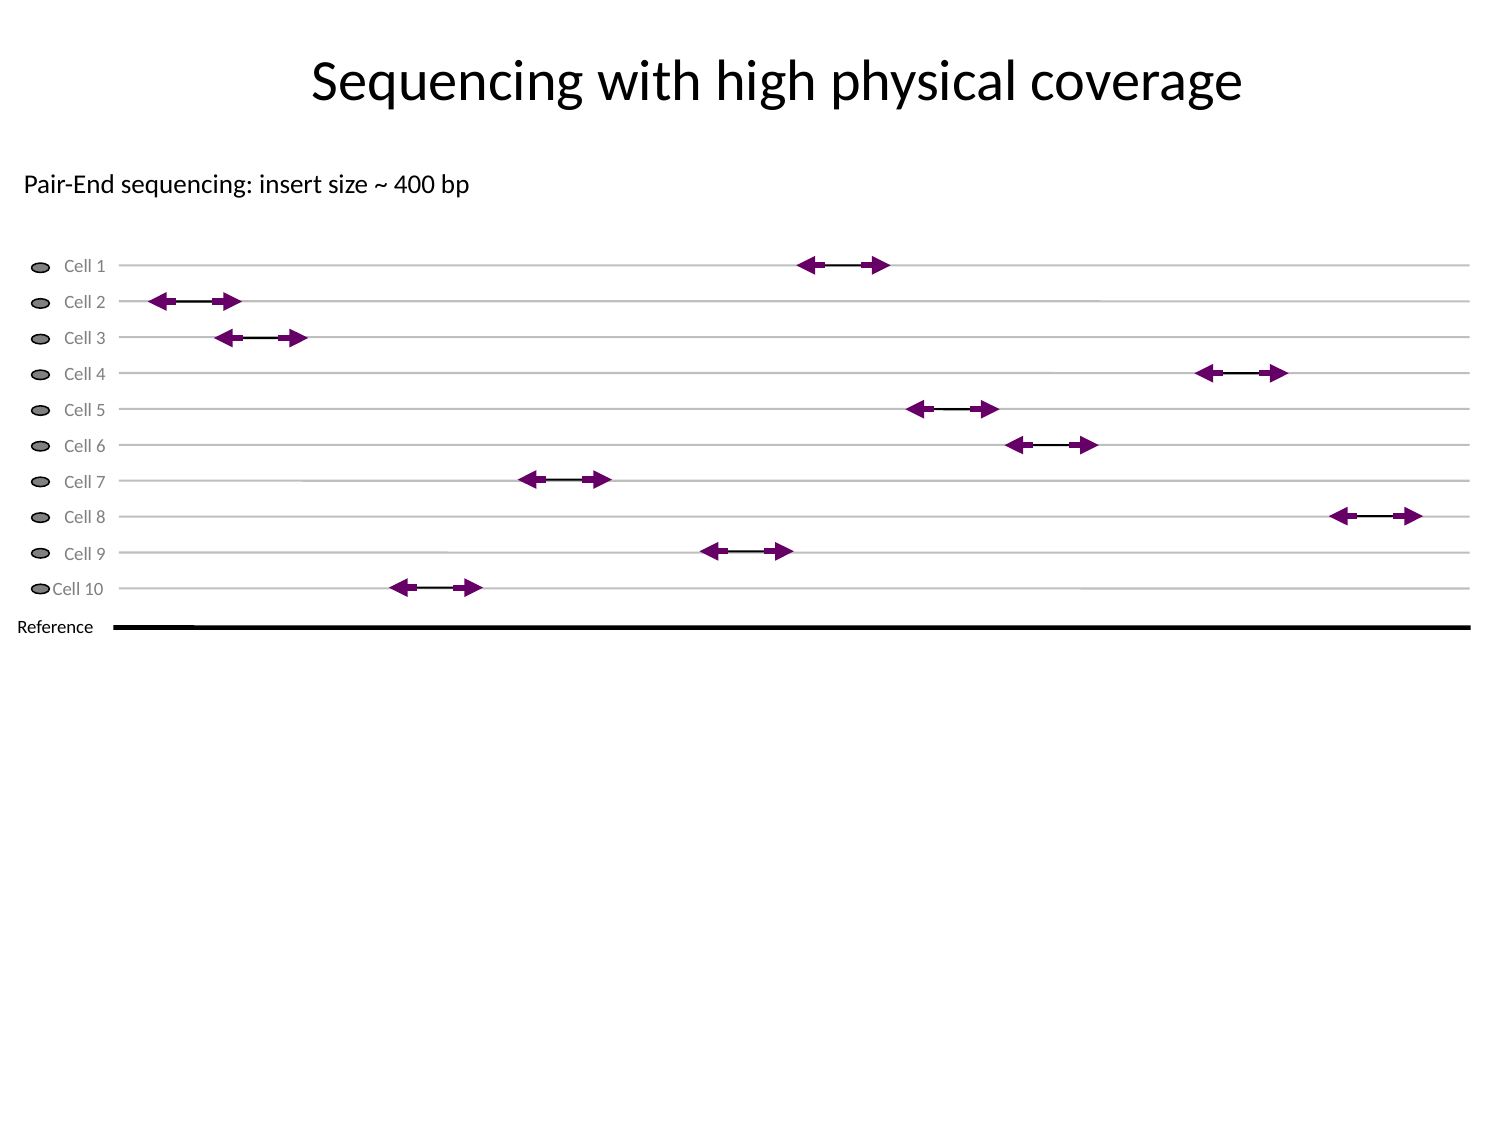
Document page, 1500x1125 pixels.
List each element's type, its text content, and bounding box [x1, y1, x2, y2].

text_box [213, 331, 243, 345]
text_box Cell 8 [49, 497, 143, 533]
text_box [969, 402, 1000, 416]
text_box [29, 582, 52, 596]
text_box [763, 545, 794, 558]
text_box Pair-End sequencing: insert size ~ 400 bp [9, 159, 601, 207]
text_box [453, 581, 484, 594]
text_box Cell 2 [49, 282, 143, 318]
text_box Cell 5 [49, 390, 143, 426]
text_box [147, 295, 177, 308]
text_box Cell 9 [49, 533, 143, 569]
text_box [388, 581, 418, 594]
text_box [29, 368, 52, 382]
text_box Reference [2, 607, 113, 667]
text_box [29, 510, 52, 525]
text_box [29, 475, 52, 489]
text_box Cell 6 [49, 426, 143, 461]
text_box [699, 545, 729, 558]
text_box [860, 259, 891, 272]
text_box [905, 403, 934, 416]
text_box Cell 7 [49, 461, 143, 497]
text_box [517, 473, 547, 486]
text_box [29, 546, 52, 561]
text_box [29, 403, 52, 418]
text_box [29, 439, 52, 454]
text_box [1004, 438, 1034, 452]
text_box Sequencing with high physical coverage [88, 0, 1467, 172]
text_box Cell 3 [49, 318, 143, 354]
text_box [278, 331, 309, 345]
text_box [29, 296, 52, 311]
text_box [1258, 367, 1289, 380]
text_box [796, 259, 825, 272]
text_box [29, 260, 52, 275]
text_box Cell 1 [49, 246, 143, 282]
text_box [1393, 509, 1424, 523]
text_box Cell 4 [49, 354, 143, 390]
text_box [1328, 510, 1358, 523]
text_box [29, 332, 52, 346]
text_box [212, 295, 243, 308]
text_box [581, 473, 613, 486]
text_box [1068, 438, 1099, 452]
text_box [1194, 367, 1223, 380]
text_box Cell 10 [37, 569, 149, 607]
